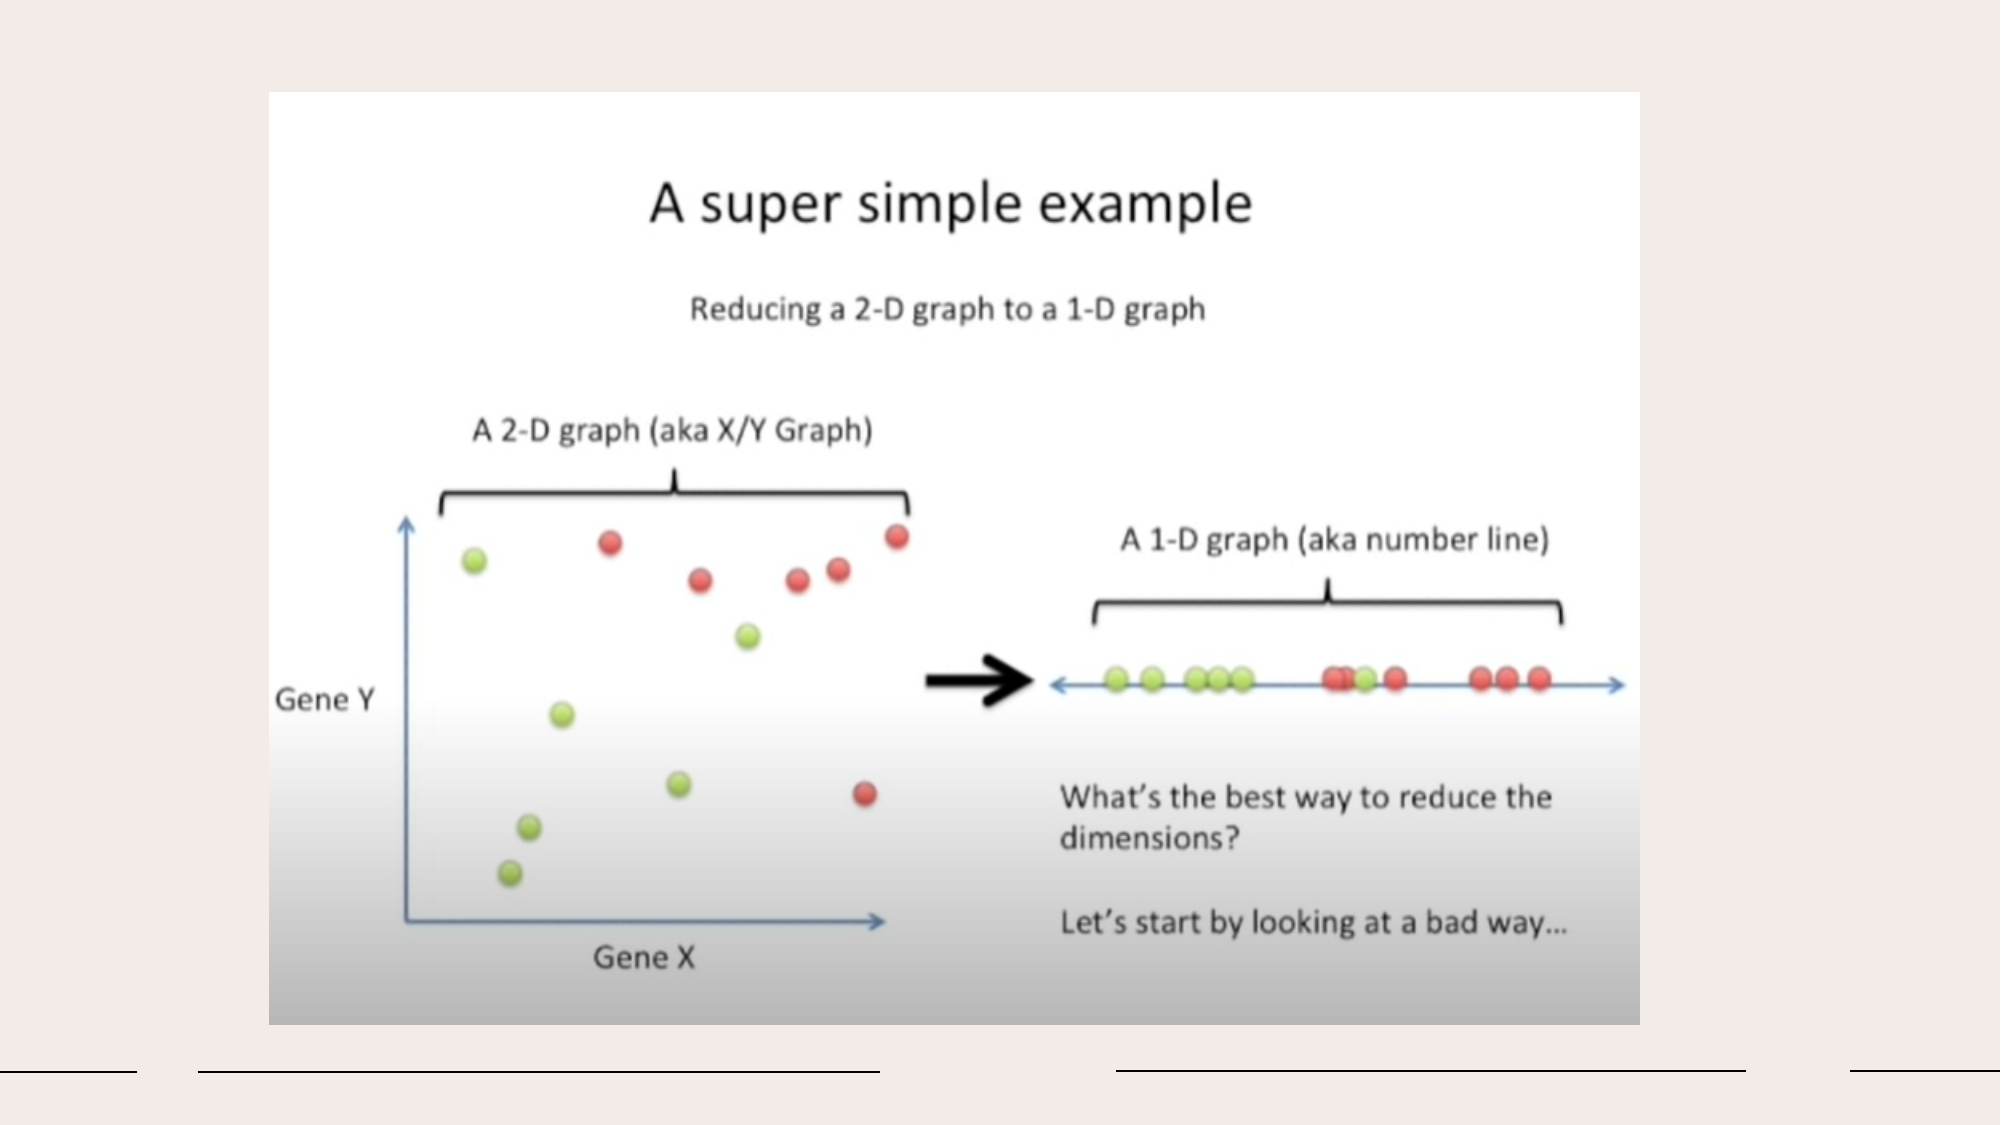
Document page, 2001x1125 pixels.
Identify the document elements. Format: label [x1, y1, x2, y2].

picture [269, 92, 1640, 1025]
